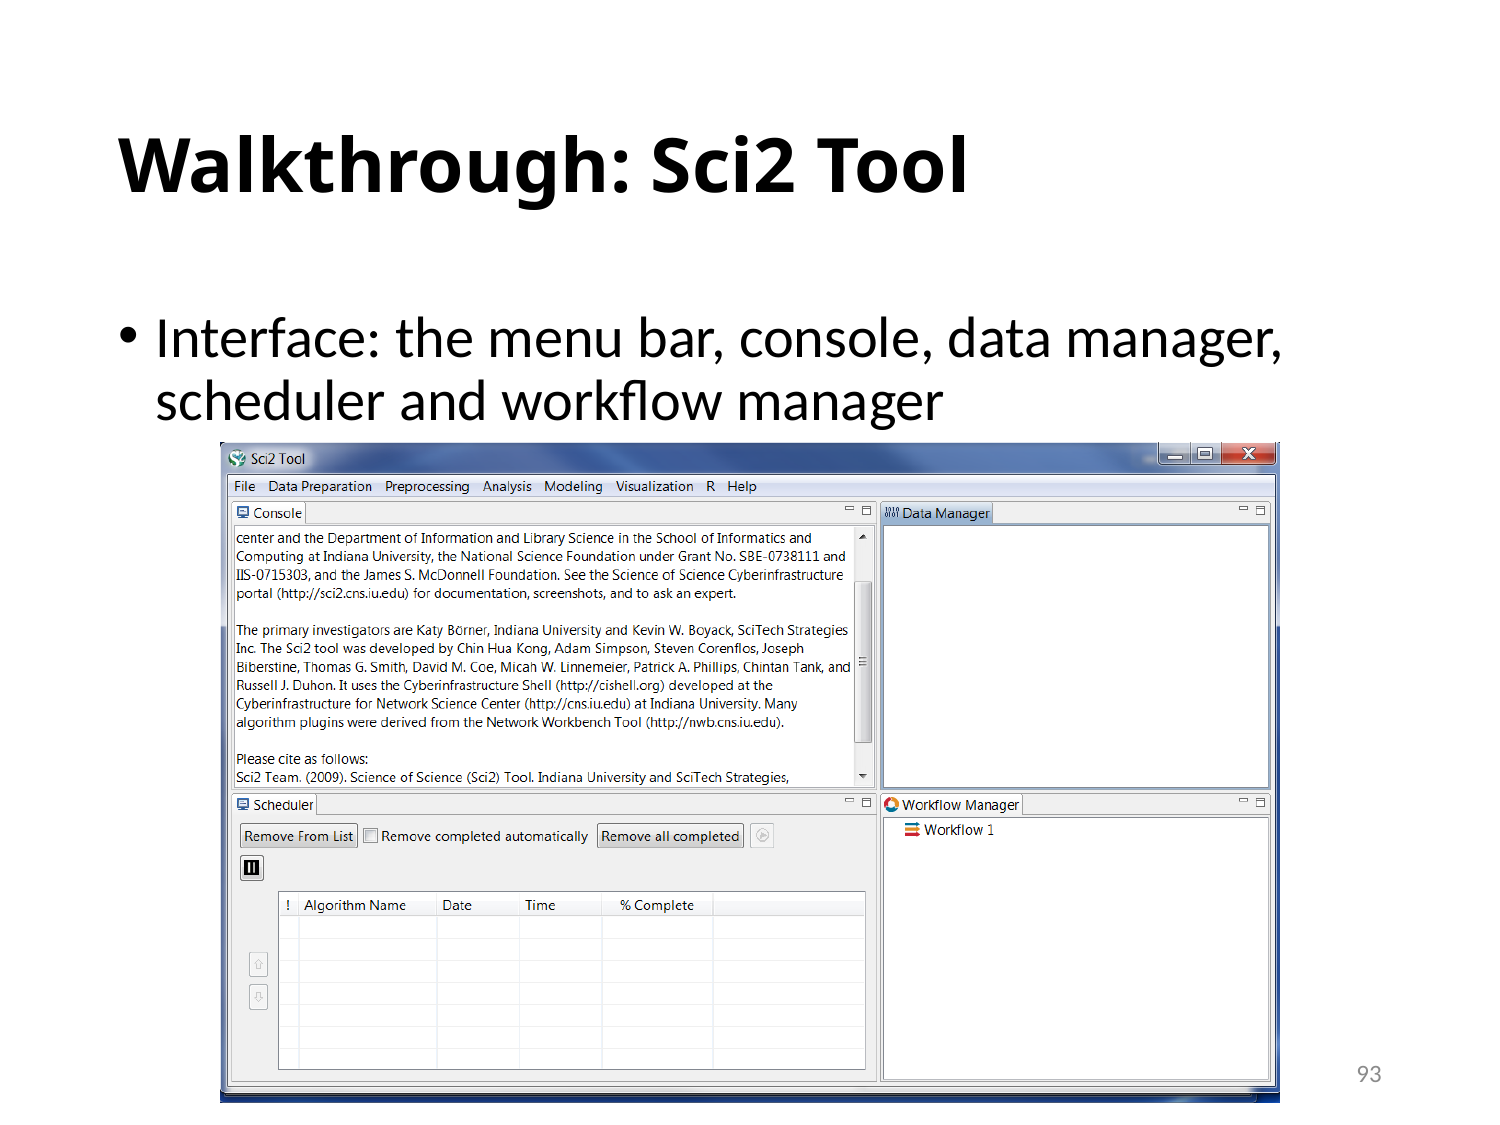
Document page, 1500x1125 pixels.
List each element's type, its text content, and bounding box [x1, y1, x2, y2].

slide_number 93 [1280, 1042, 1397, 1103]
title Walkthrough: Sci2 Tool [103, 59, 1397, 278]
picture [220, 442, 1280, 1103]
list Interface: the menu bar, console, data manager, scheduler and workflow manager [103, 299, 1397, 1014]
